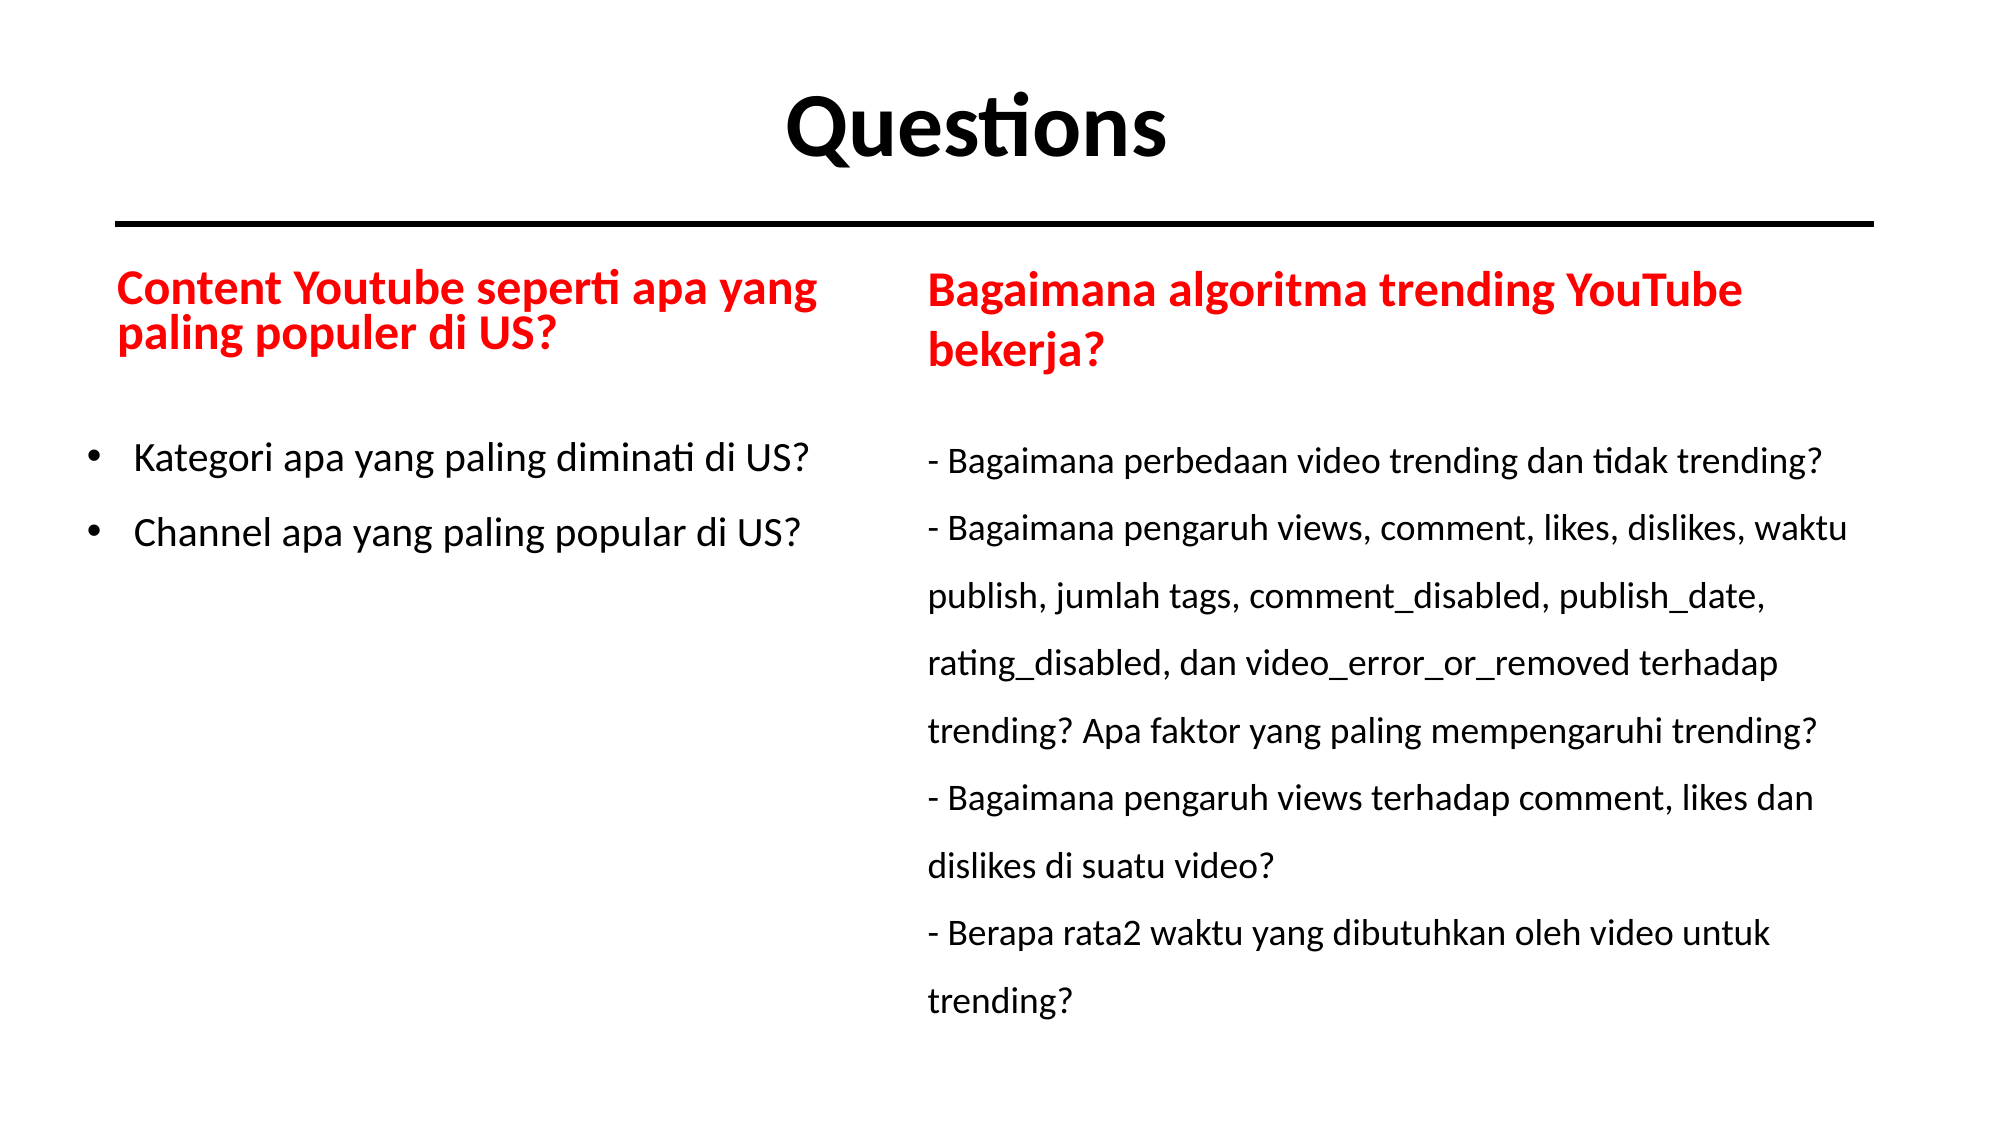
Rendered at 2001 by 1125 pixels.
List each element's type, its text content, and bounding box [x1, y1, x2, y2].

text_box Questions [114, 68, 1840, 287]
text_box - Bagaimana perbedaan video trending dan tidak trending? - Bagaimana pengaruh views, comment, likes, dislikes, waktu publish, jumlah tags, comment_disabled, publish_date, rating_disabled, dan video_error_or_removed terhadap trending? Apa faktor yang paling mempengaruhi trending? - Bagaimana pengaruh views terhadap comment, likes dan dislikes di suatu video? - Berapa rata2 waktu yang dibutuhkan oleh video untuk trending? [912, 405, 1913, 1029]
text_box Kategori apa yang paling diminati di US? Channel apa yang paling popular di US? [72, 397, 853, 563]
list Content Youtube seperti apa yang paling populer di US? [102, 260, 883, 403]
text_box Bagaimana algoritma trending YouTube bekerja? [912, 249, 1913, 384]
